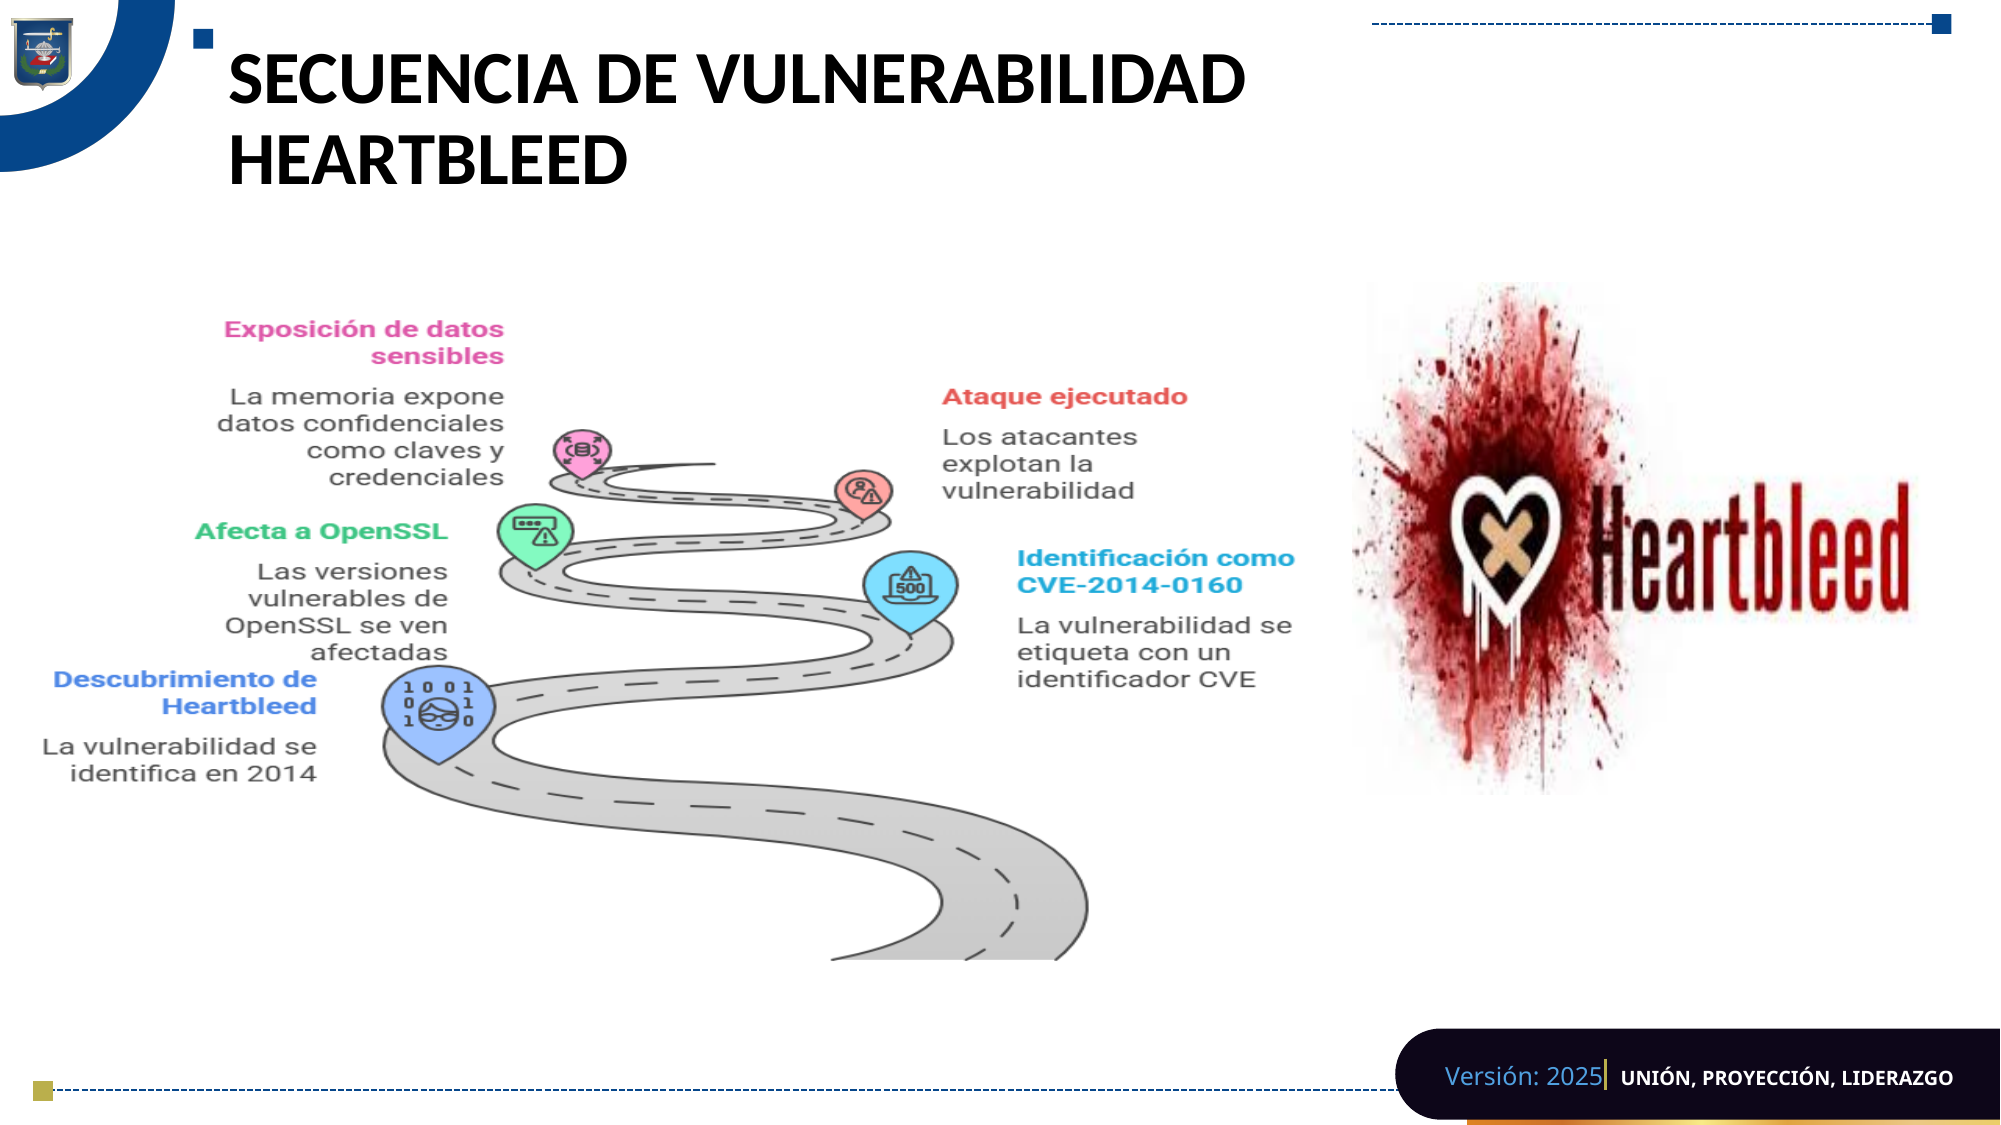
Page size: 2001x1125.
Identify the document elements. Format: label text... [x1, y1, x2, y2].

picture [0, 0, 175, 172]
picture [1467, 1120, 2000, 1125]
title SECUENCIA DE VULNERABILIDAD HEARTBLEED [213, 22, 1527, 208]
picture [0, 207, 1943, 1017]
